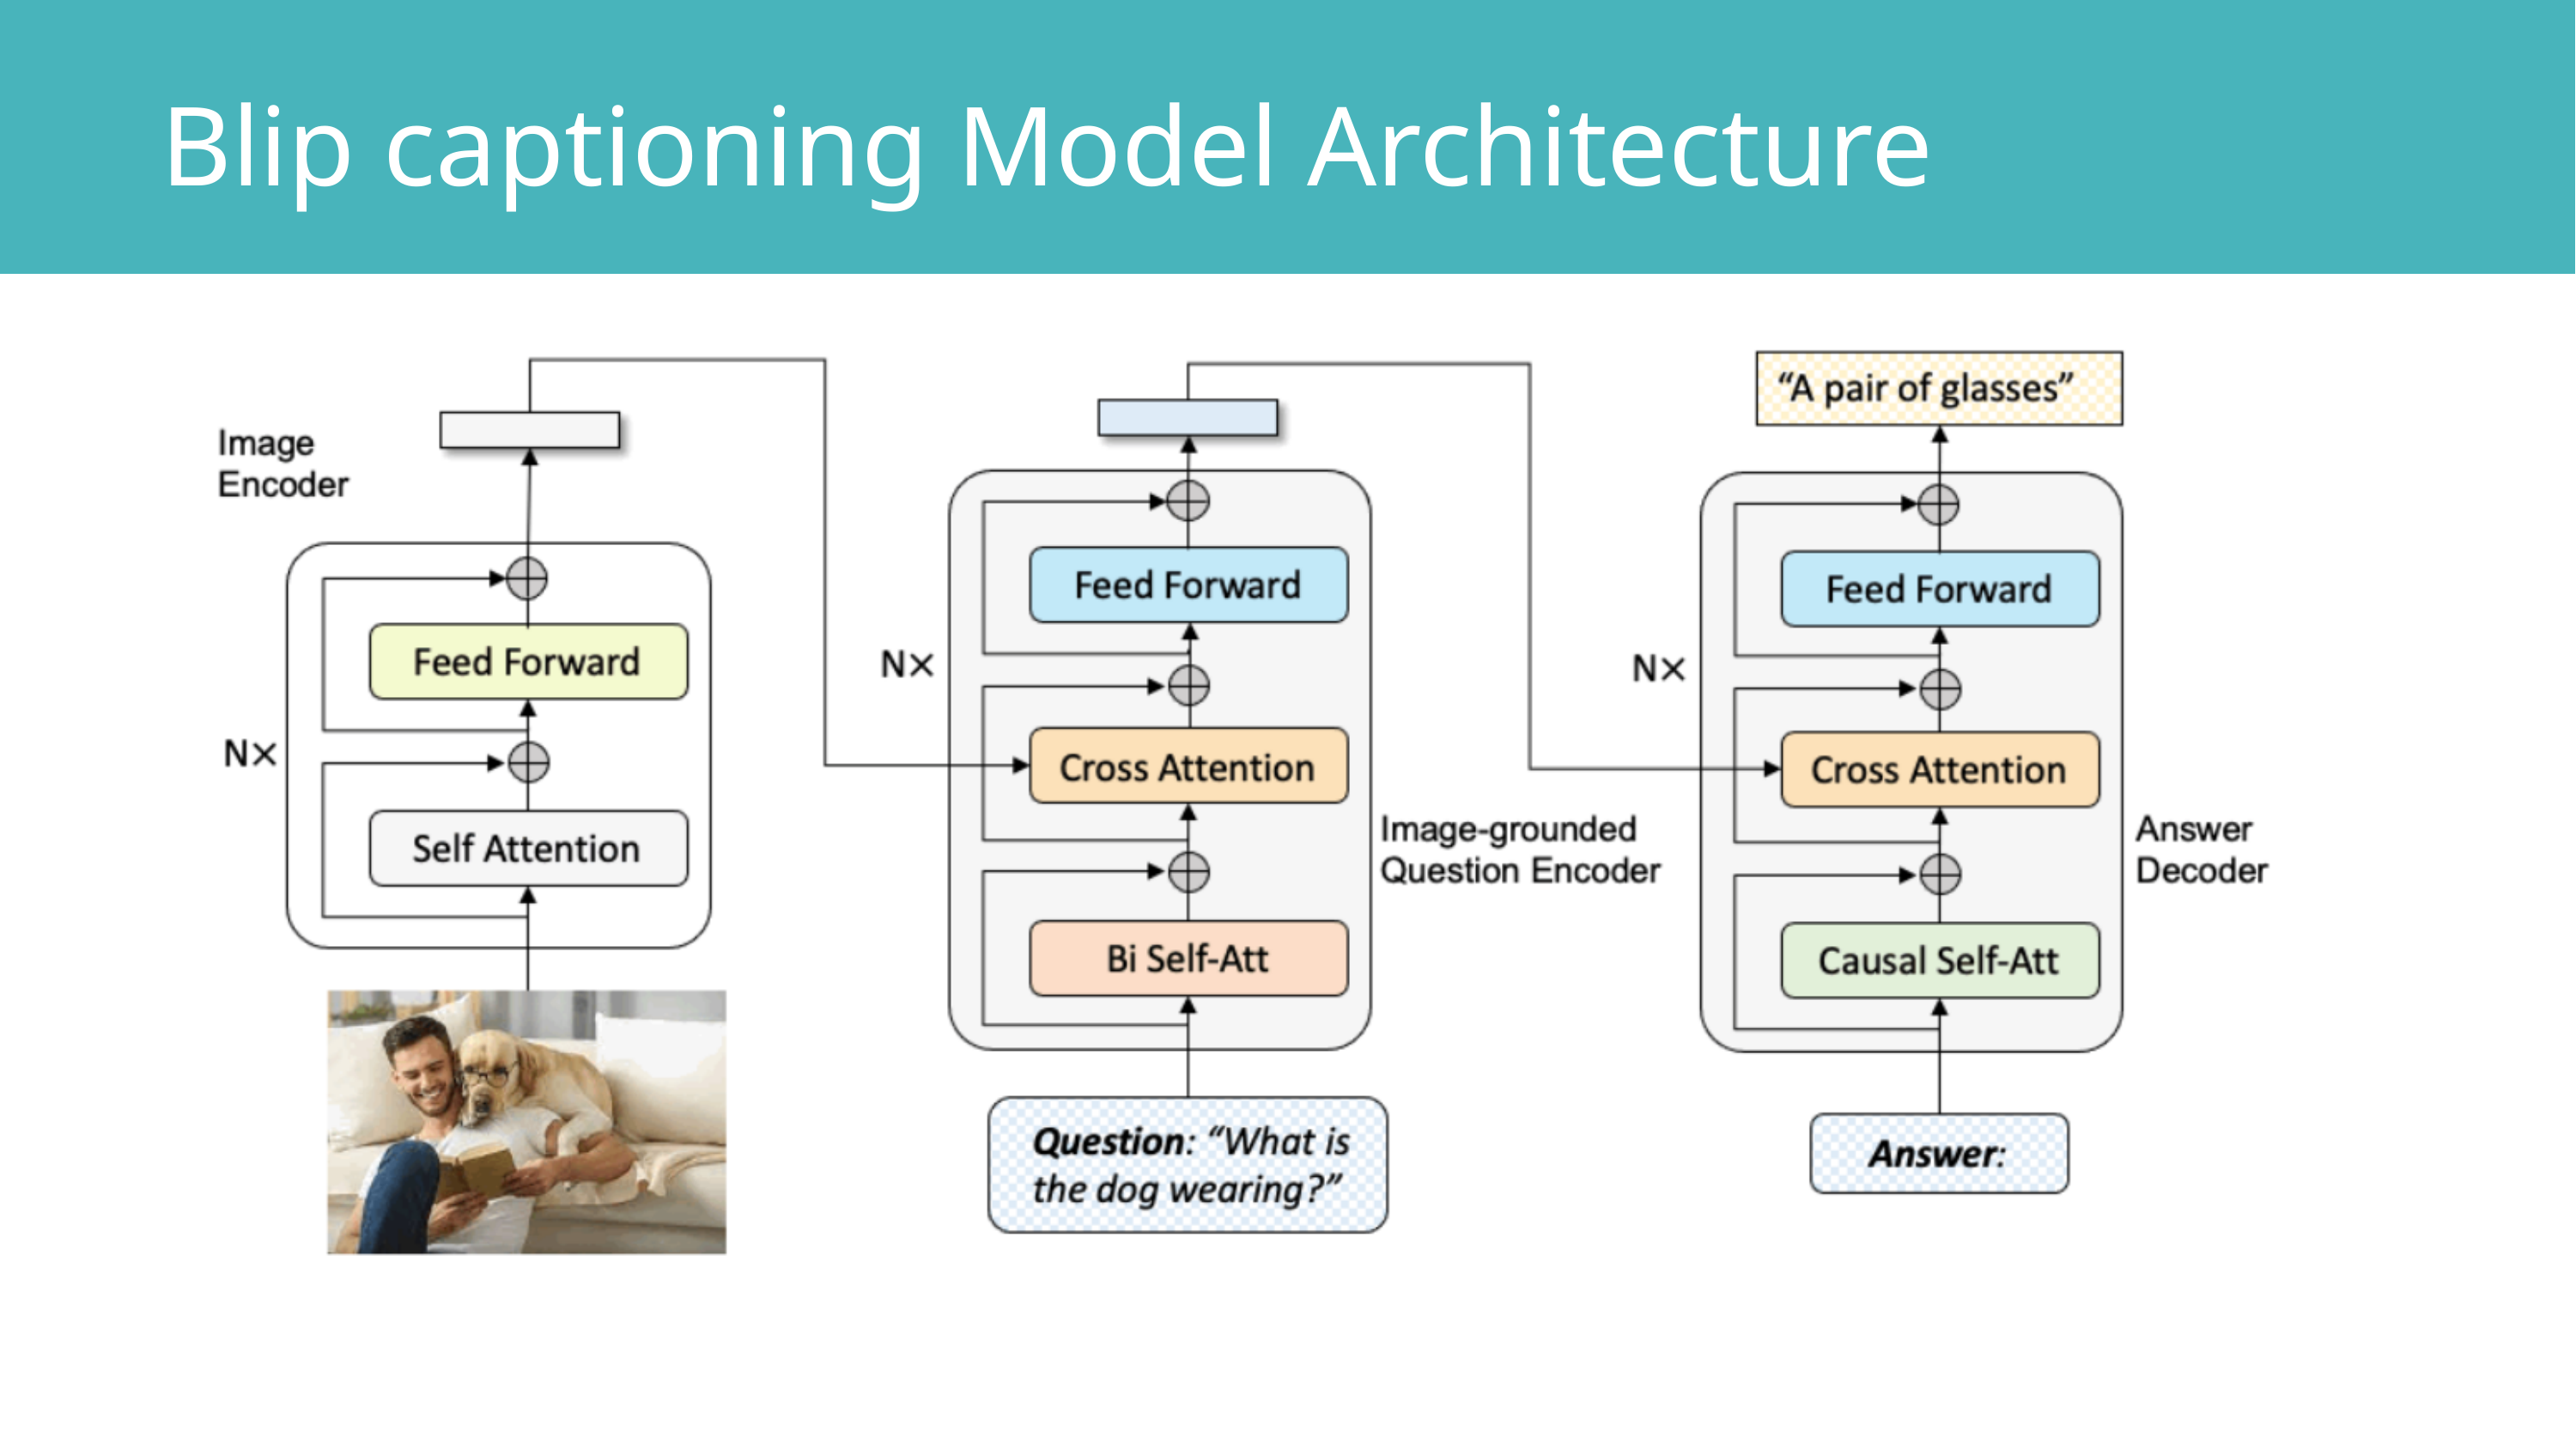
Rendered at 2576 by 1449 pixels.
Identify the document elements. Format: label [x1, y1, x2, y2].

picture [214, 316, 2285, 1304]
text_box [0, 0, 2576, 274]
